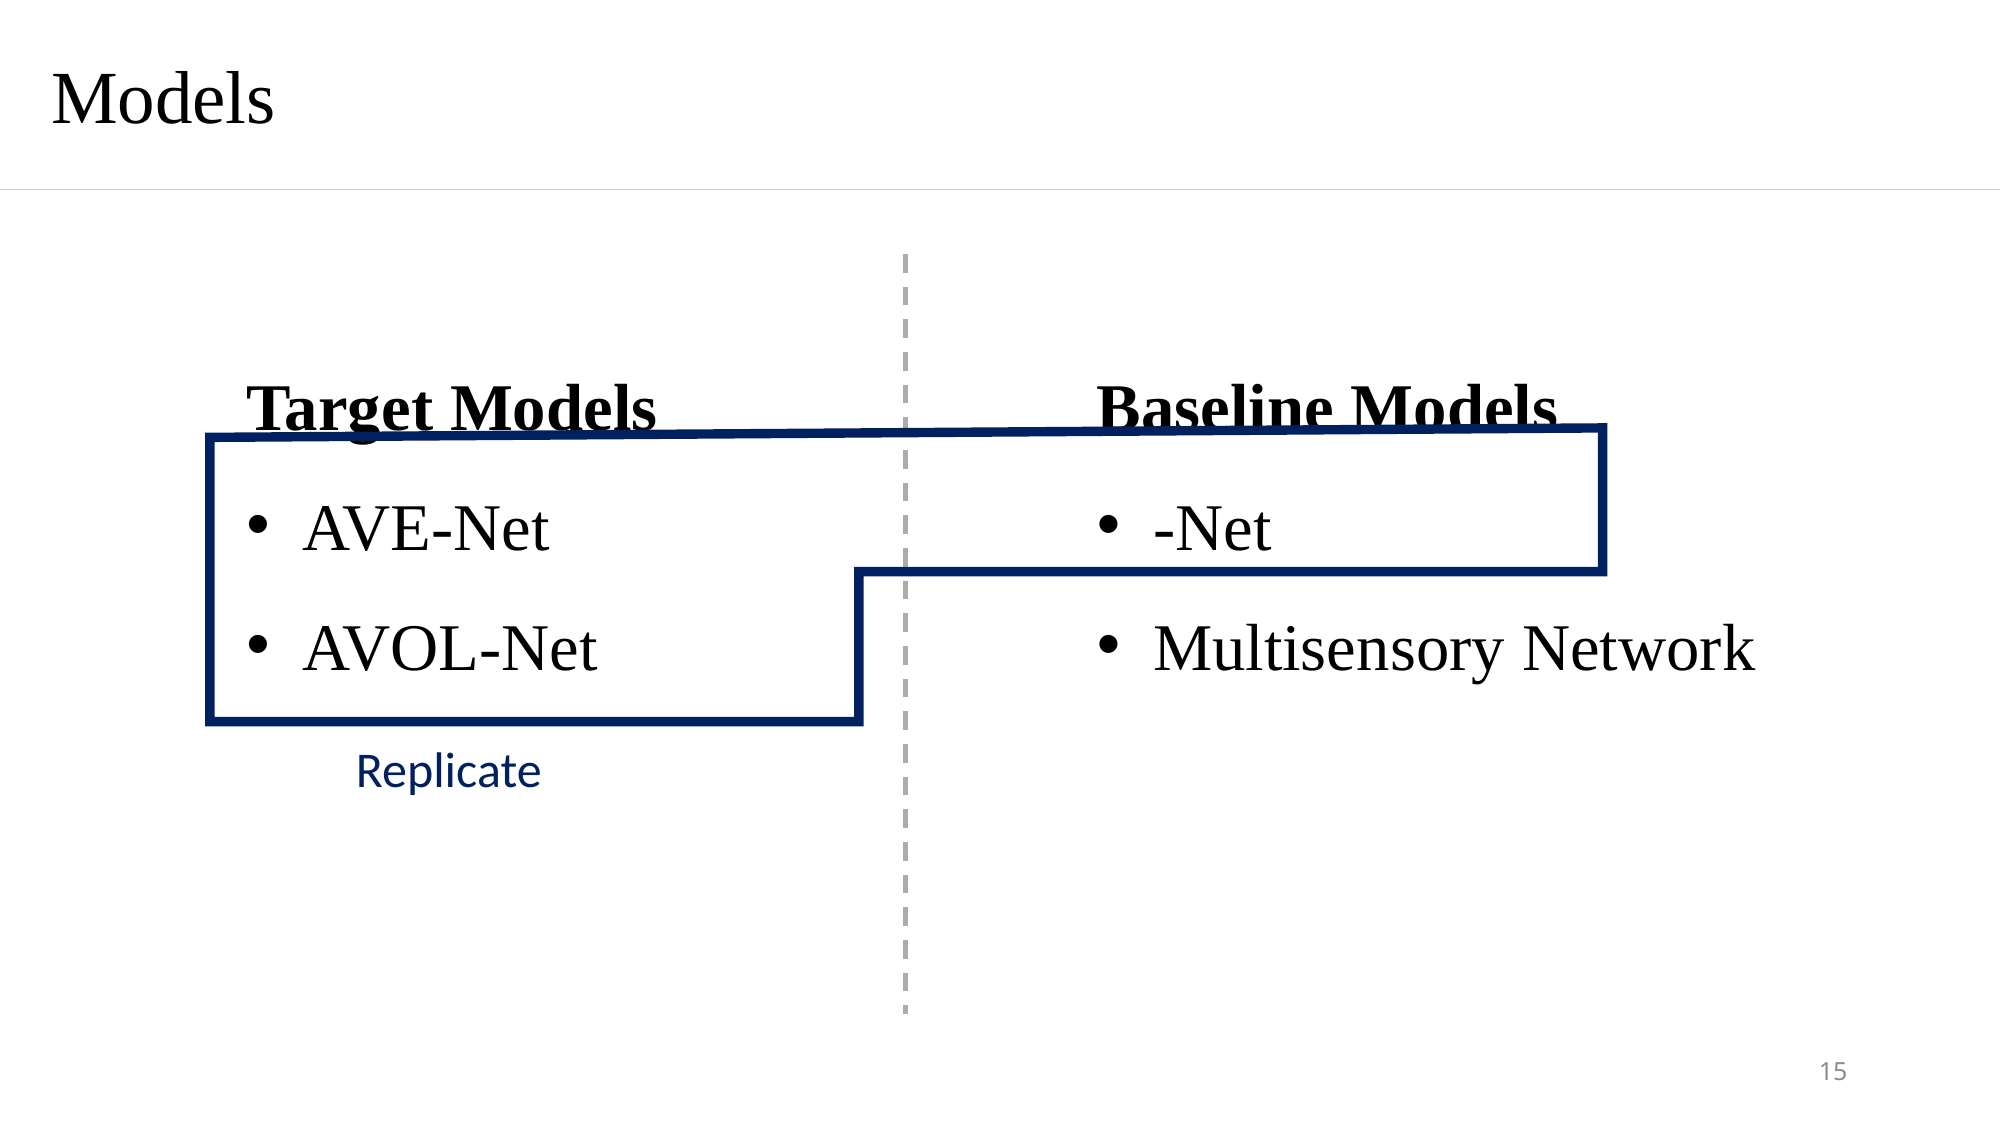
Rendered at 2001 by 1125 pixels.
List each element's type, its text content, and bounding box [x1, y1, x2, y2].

text_box Models [36, 51, 1762, 189]
text_box [906, 426, 1604, 573]
slide_number 15 [1412, 1042, 1863, 1103]
text_box [208, 431, 905, 723]
text_box Target Models AVE-Net AVOL-Net [231, 316, 828, 436]
text_box Replicate [340, 730, 557, 805]
